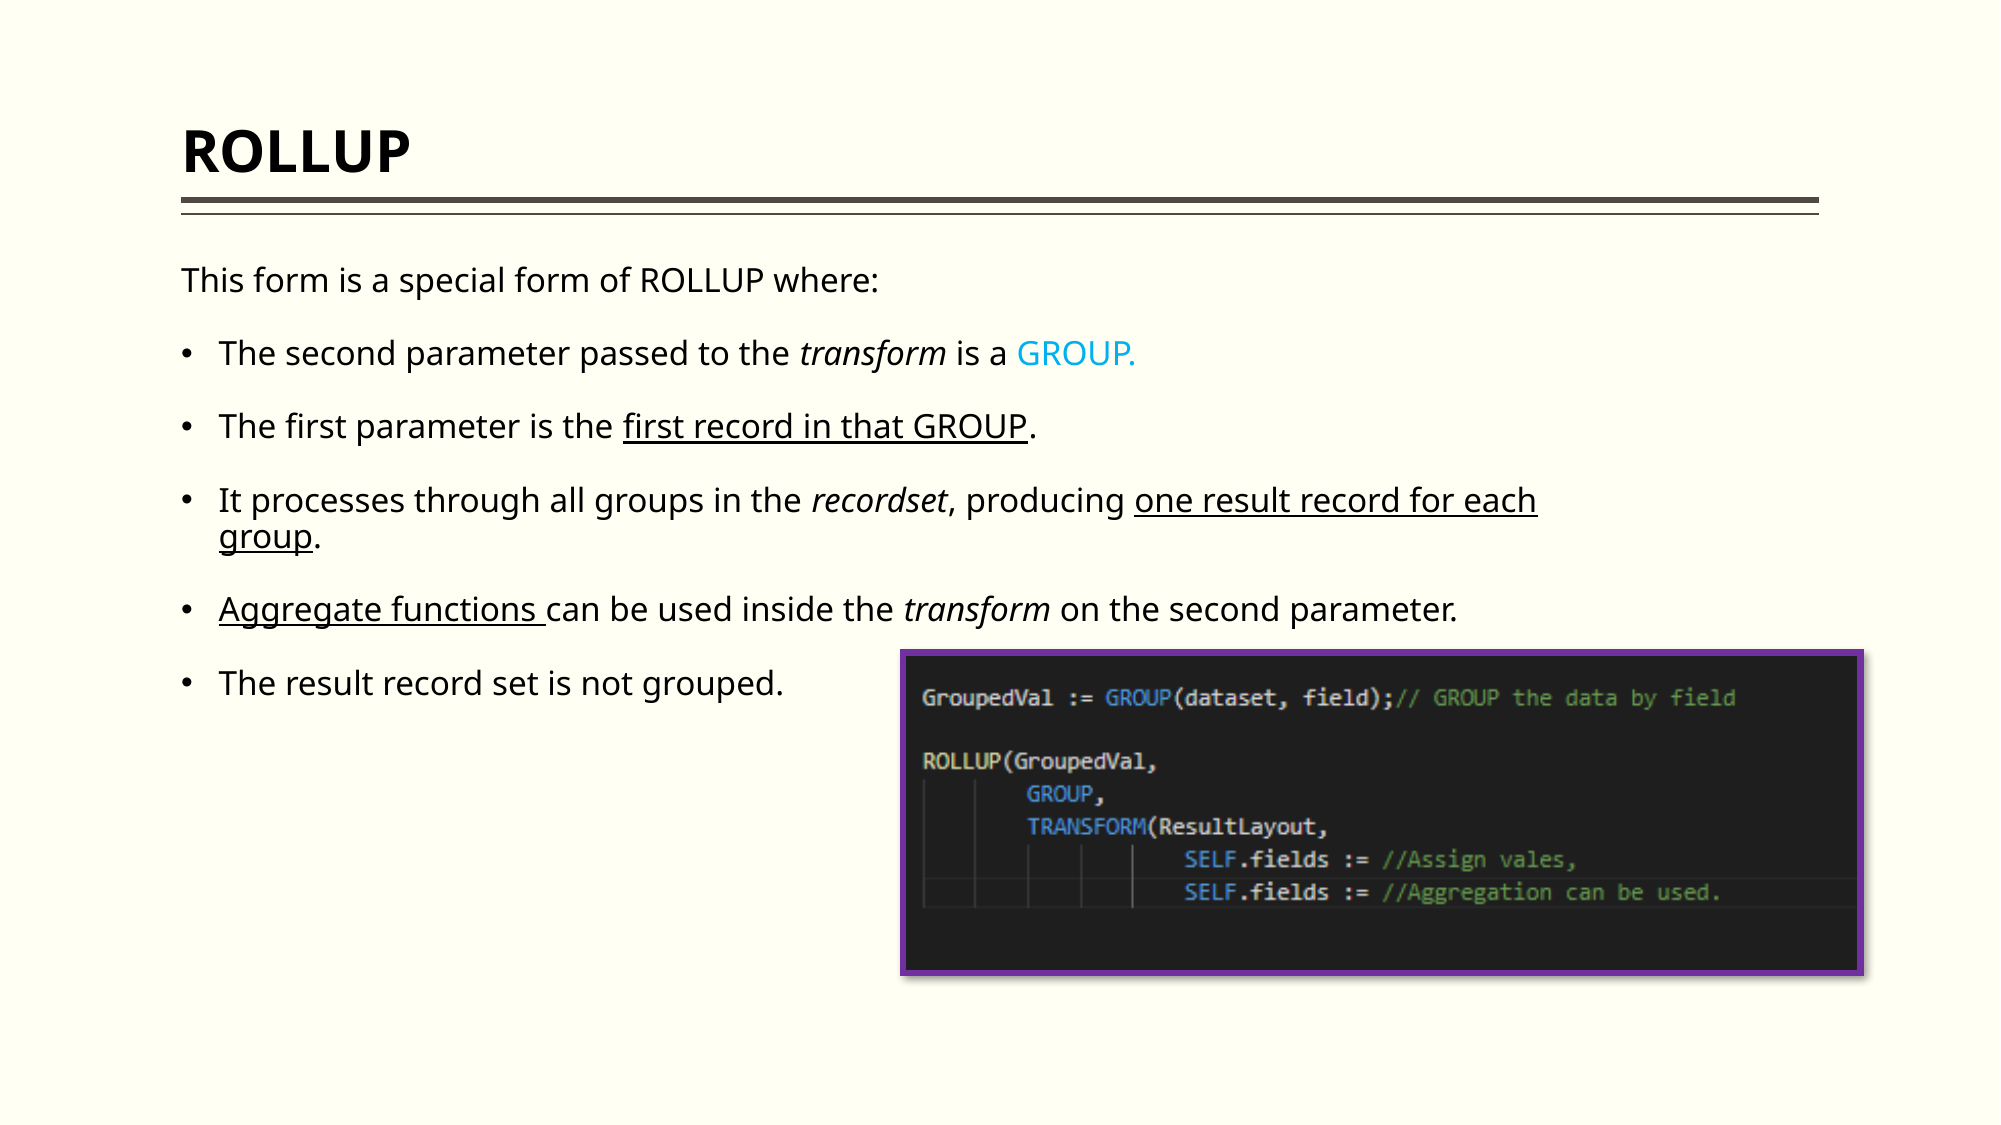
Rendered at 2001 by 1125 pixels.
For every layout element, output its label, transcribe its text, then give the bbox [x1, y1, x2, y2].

title ROLLUP [181, 12, 1819, 193]
list This form is a special form of ROLLUP where: The second parameter passed to the transform is a GROUP. The first parameter is the first record in that GROUP. It processes through all groups in the recordset, producing one result record for each group. Aggregate functions can be used inside the transform on the second parameter. The result record set is not grouped. [181, 255, 1565, 1006]
picture [905, 655, 1858, 970]
